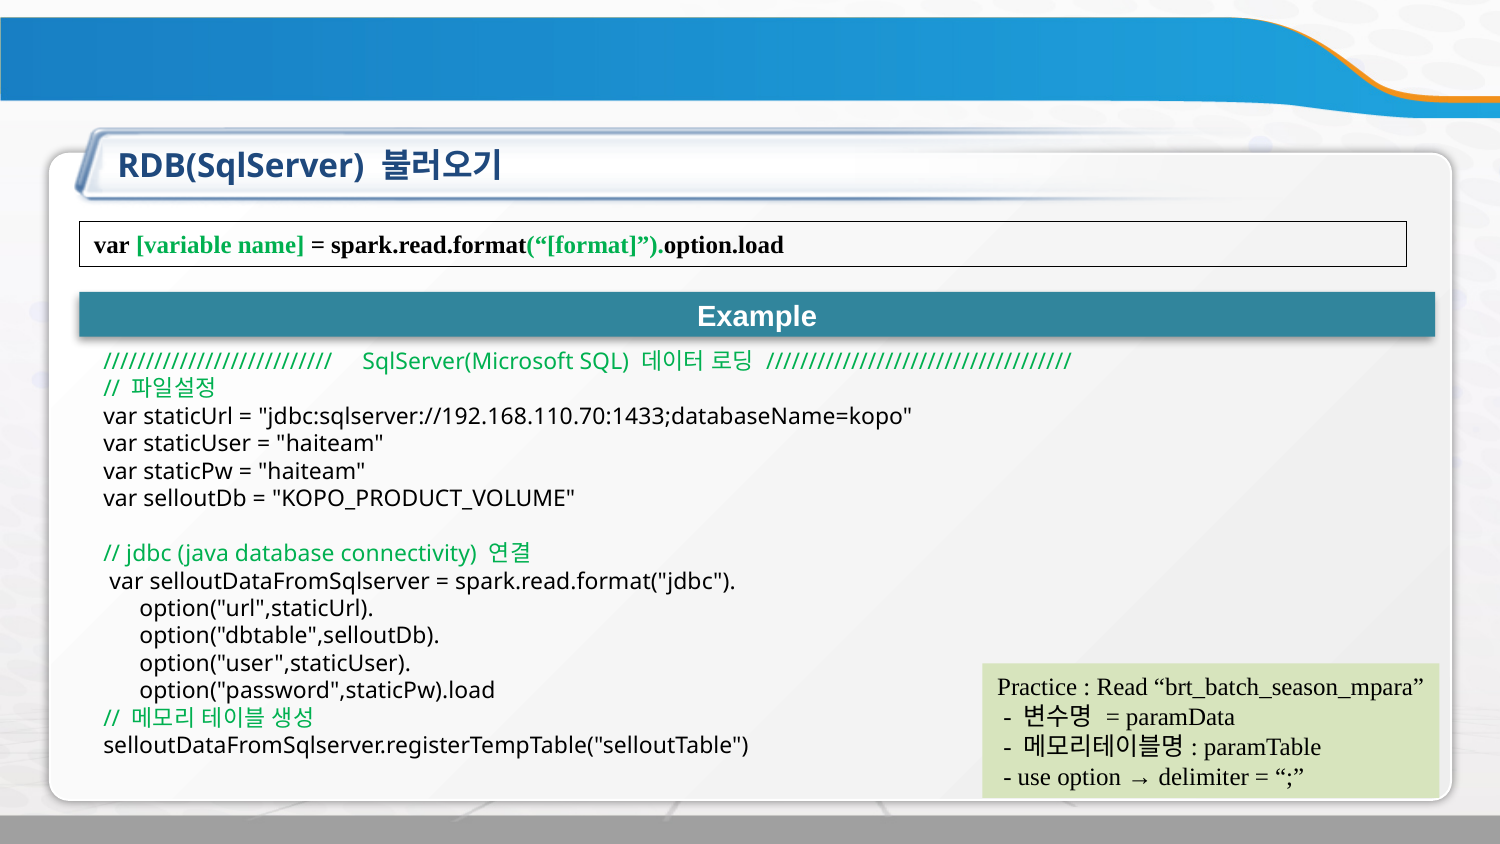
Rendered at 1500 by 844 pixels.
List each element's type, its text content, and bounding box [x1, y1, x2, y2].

text_box 4. 데이터 로딩 [29, 0, 1175, 103]
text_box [49, 126, 1452, 801]
picture [0, 0, 1500, 844]
